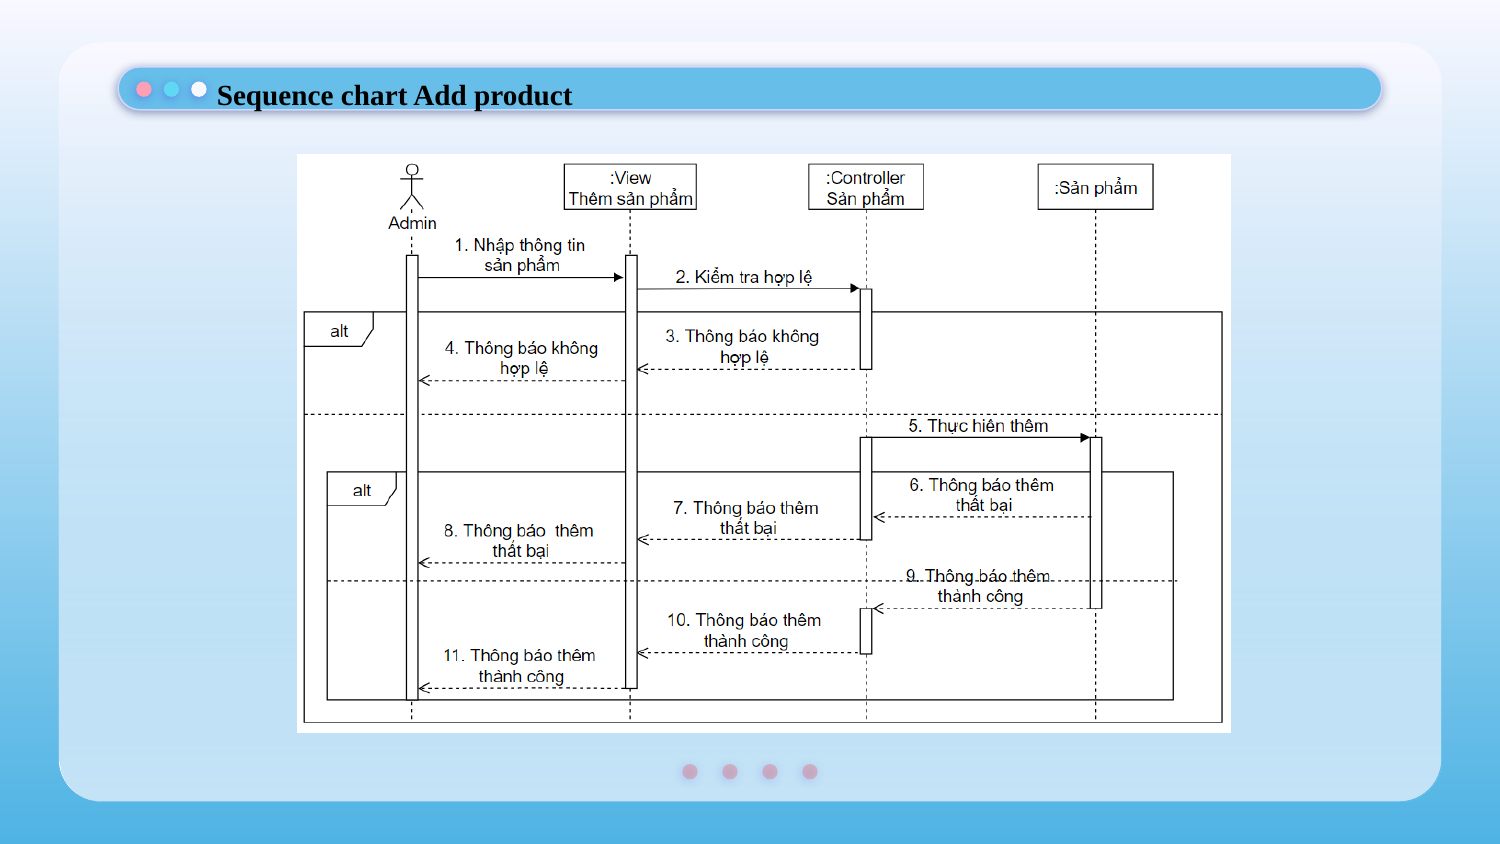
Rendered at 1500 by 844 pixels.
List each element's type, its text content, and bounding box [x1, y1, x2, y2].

text_box Sequence chart Add product [0, 51, 728, 119]
picture [297, 154, 1231, 733]
